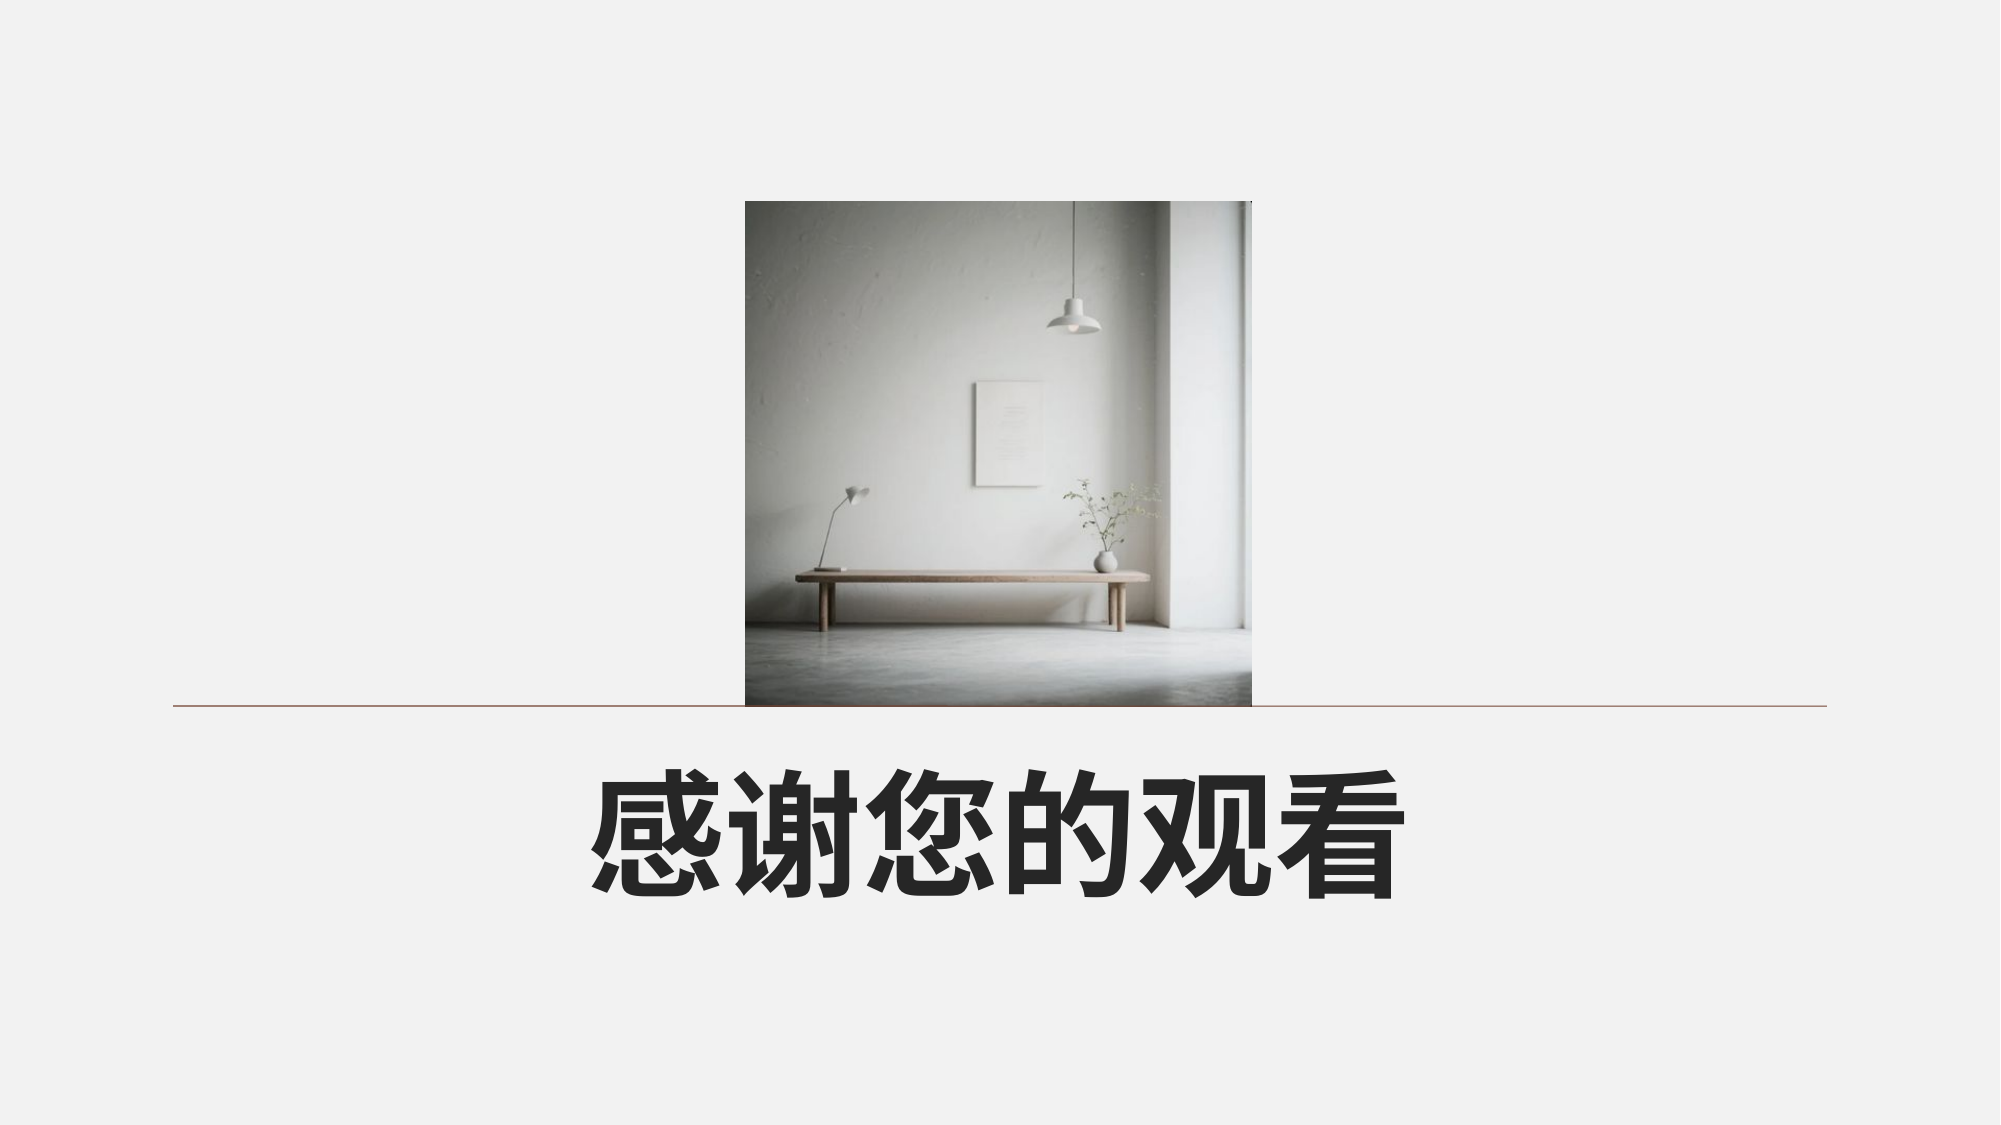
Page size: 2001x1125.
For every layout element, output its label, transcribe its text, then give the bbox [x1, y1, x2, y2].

picture [745, 201, 1252, 707]
text_box 感谢您的观看 [382, 741, 1618, 922]
